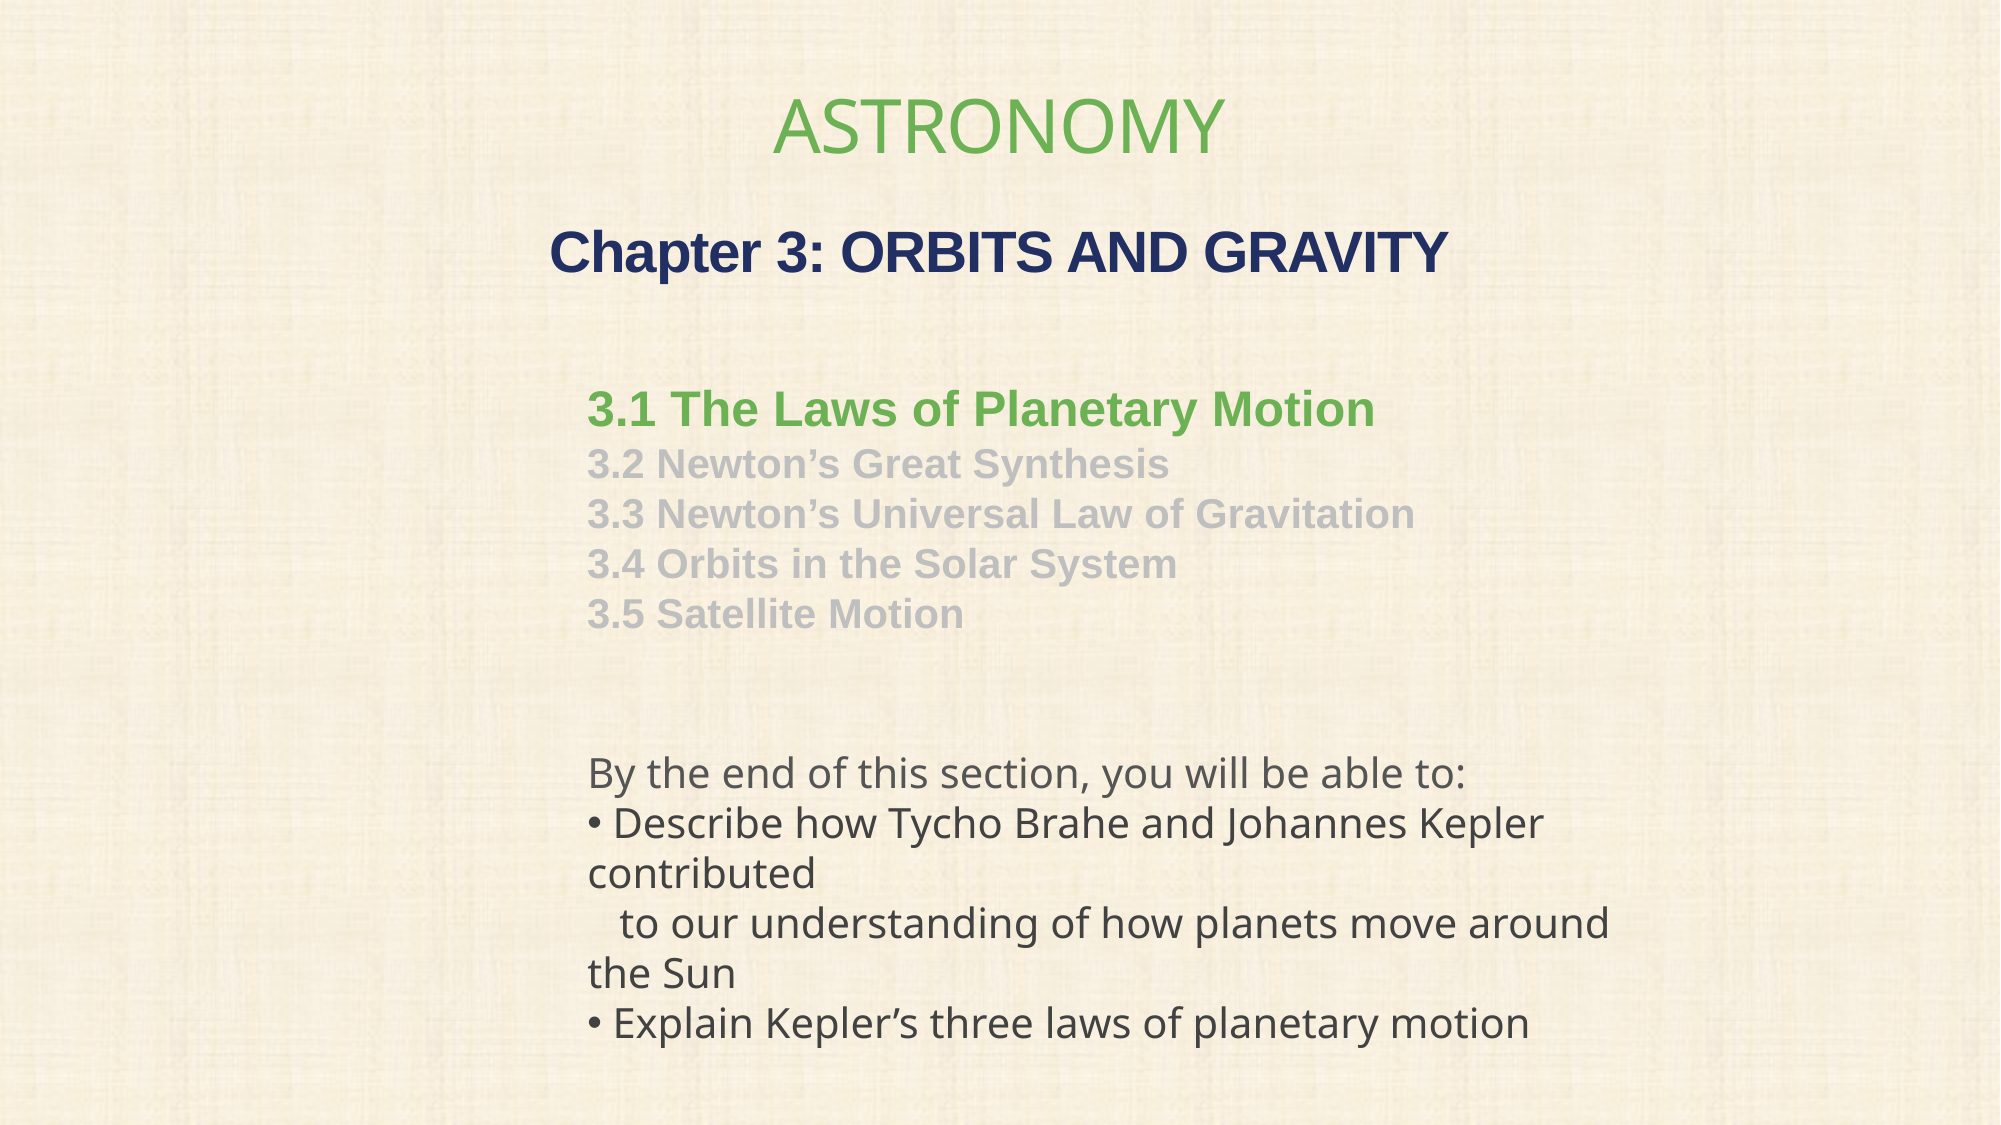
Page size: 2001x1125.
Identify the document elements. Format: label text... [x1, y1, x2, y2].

text_box ASTRONOMY Chapter 3: ORBITS AND GRAVITY [249, 71, 1750, 288]
text_box 3.1 The Laws of Planetary Motion 3.2 Newton’s Great Synthesis 3.3 Newton’s Universal Law of Gravitation 3.4 Orbits in the Solar System 3.5 Satellite Motion [572, 369, 1494, 645]
text_box By the end of this section, you will be able to: Describe how Tycho Brahe and Johannes Kepler contributed to our understanding of how planets move around the Sun Explain Kepler’s three laws of planetary motion [572, 739, 1696, 1055]
